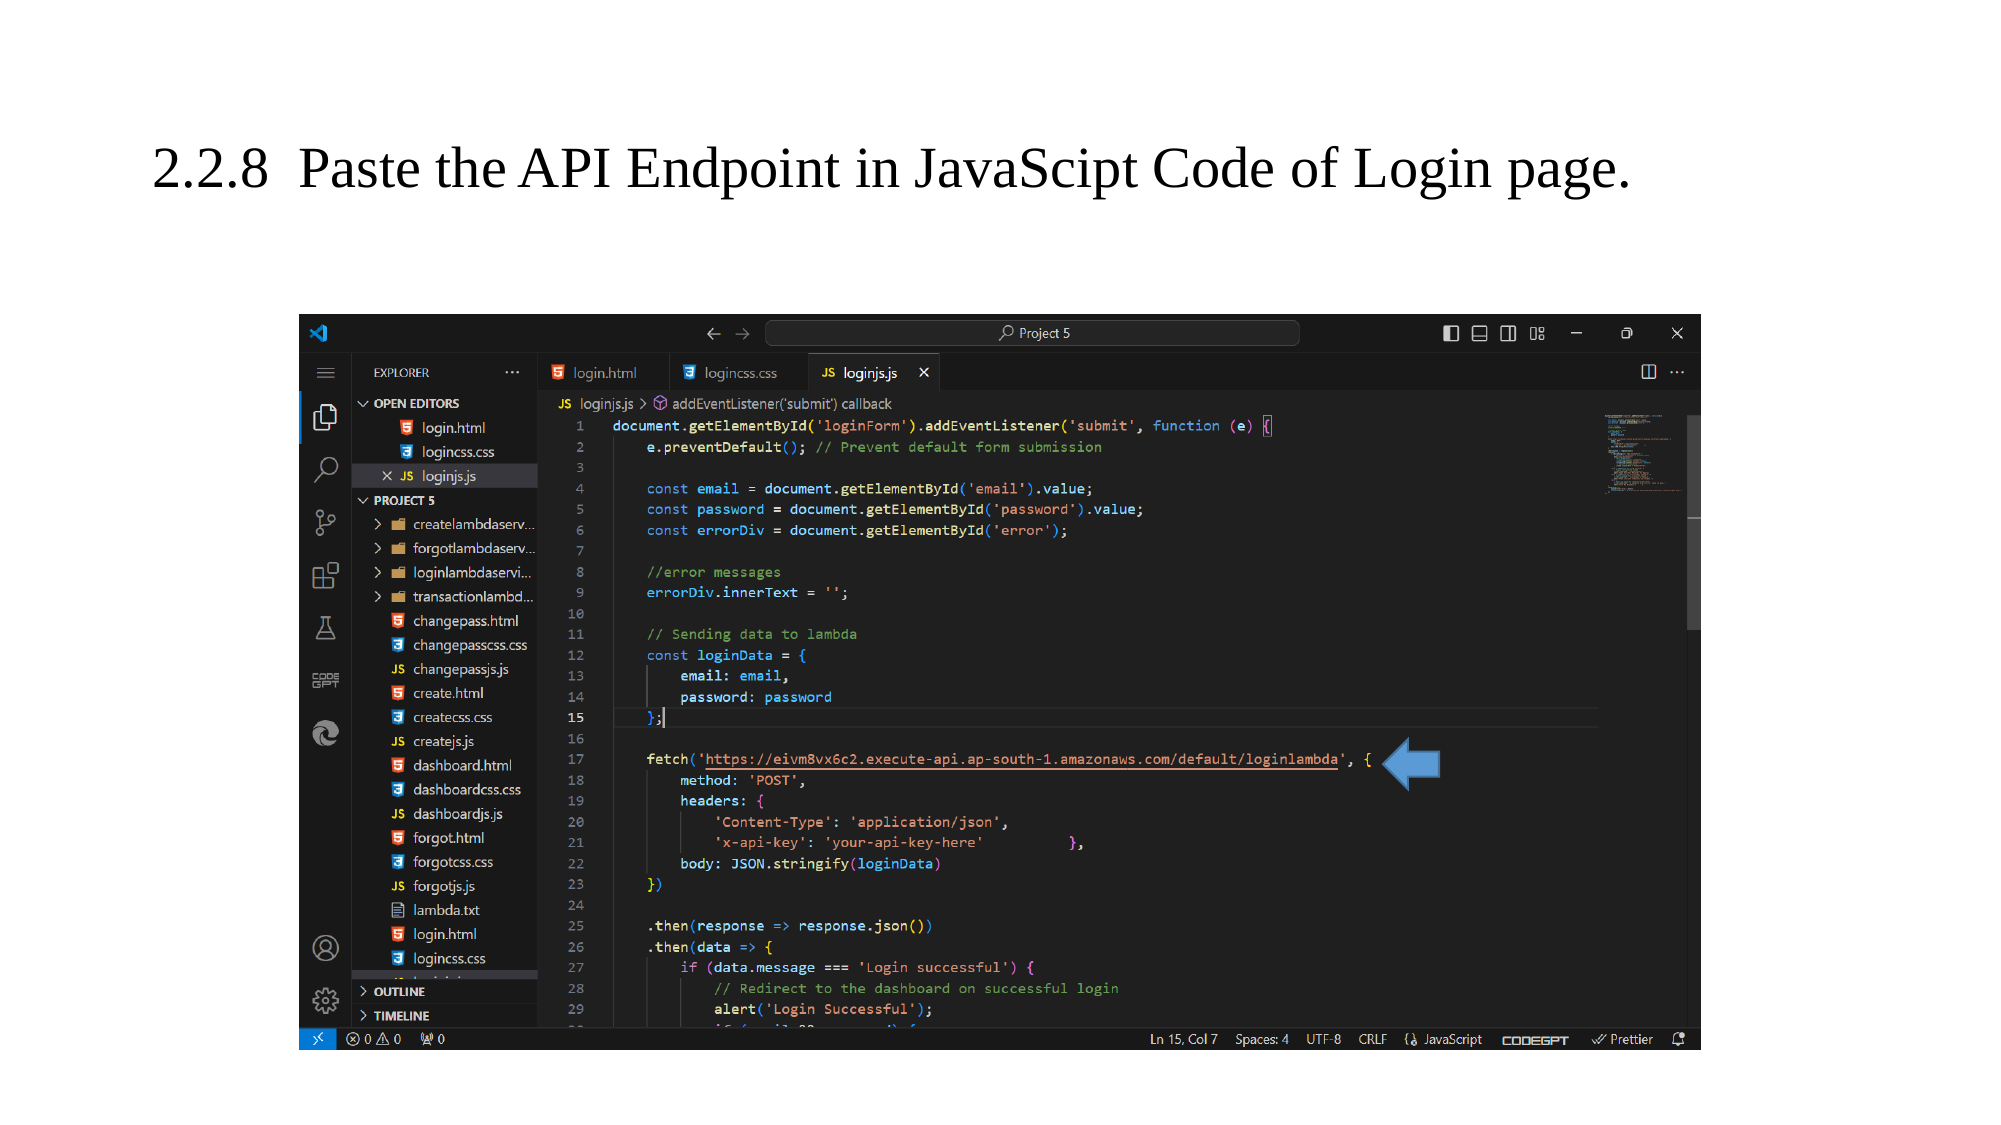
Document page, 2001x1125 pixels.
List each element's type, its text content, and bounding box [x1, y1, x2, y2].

picture [299, 314, 1701, 1050]
title 2.2.8 Paste the API Endpoint in JavaScipt Code of Login page. [137, 59, 1863, 278]
